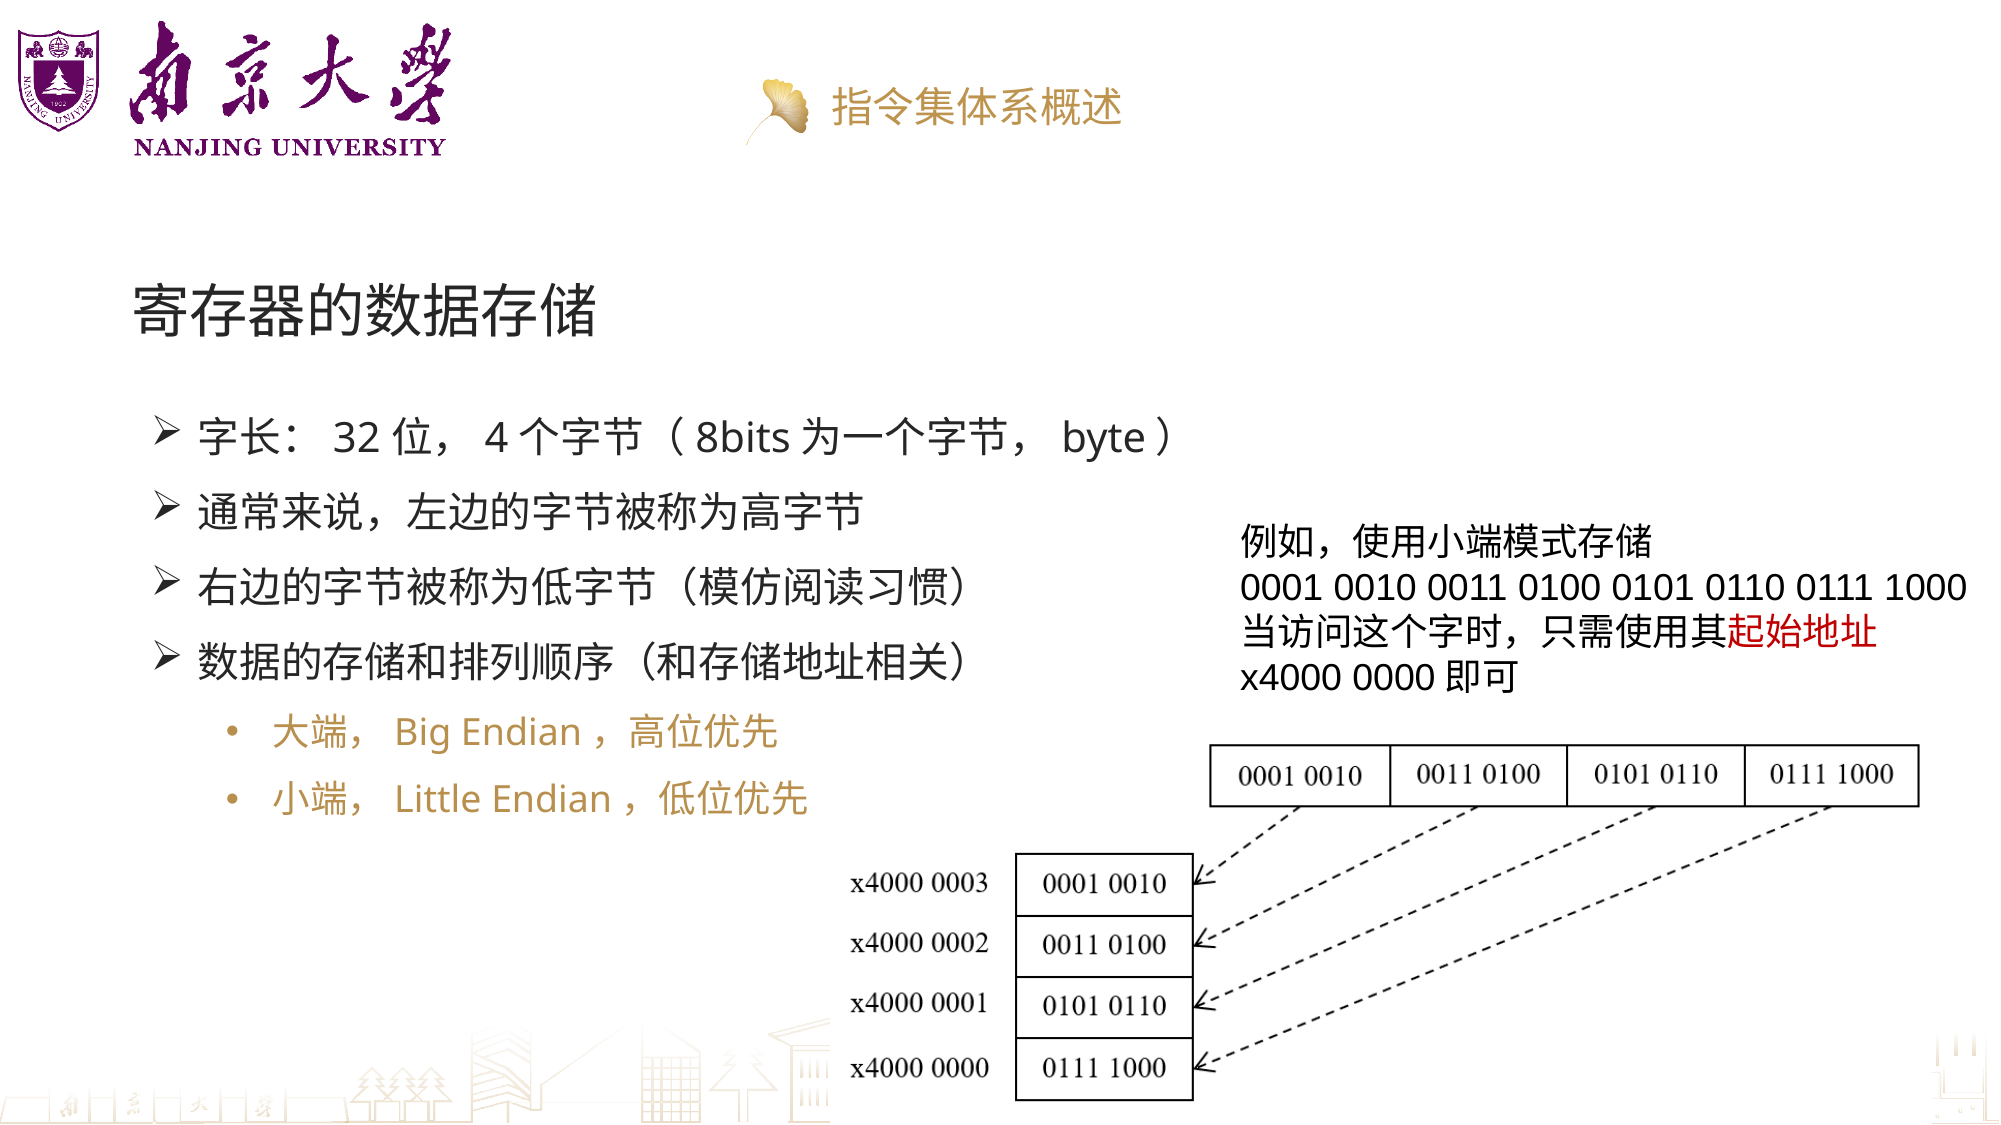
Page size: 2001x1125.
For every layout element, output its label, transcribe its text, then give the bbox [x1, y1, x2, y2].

text_box 指令集体系概述 [816, 73, 1226, 139]
text_box 例如，使用小端模式存储 0001 0010 0011 0100 0101 0110 0111 1000 当访问这个字时，只需使用其起始地址x4000 0000即可 [1811, 510, 1987, 706]
picture [18, 21, 451, 160]
picture [731, 64, 830, 169]
picture [830, 707, 1932, 1125]
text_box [116, 249, 1811, 839]
